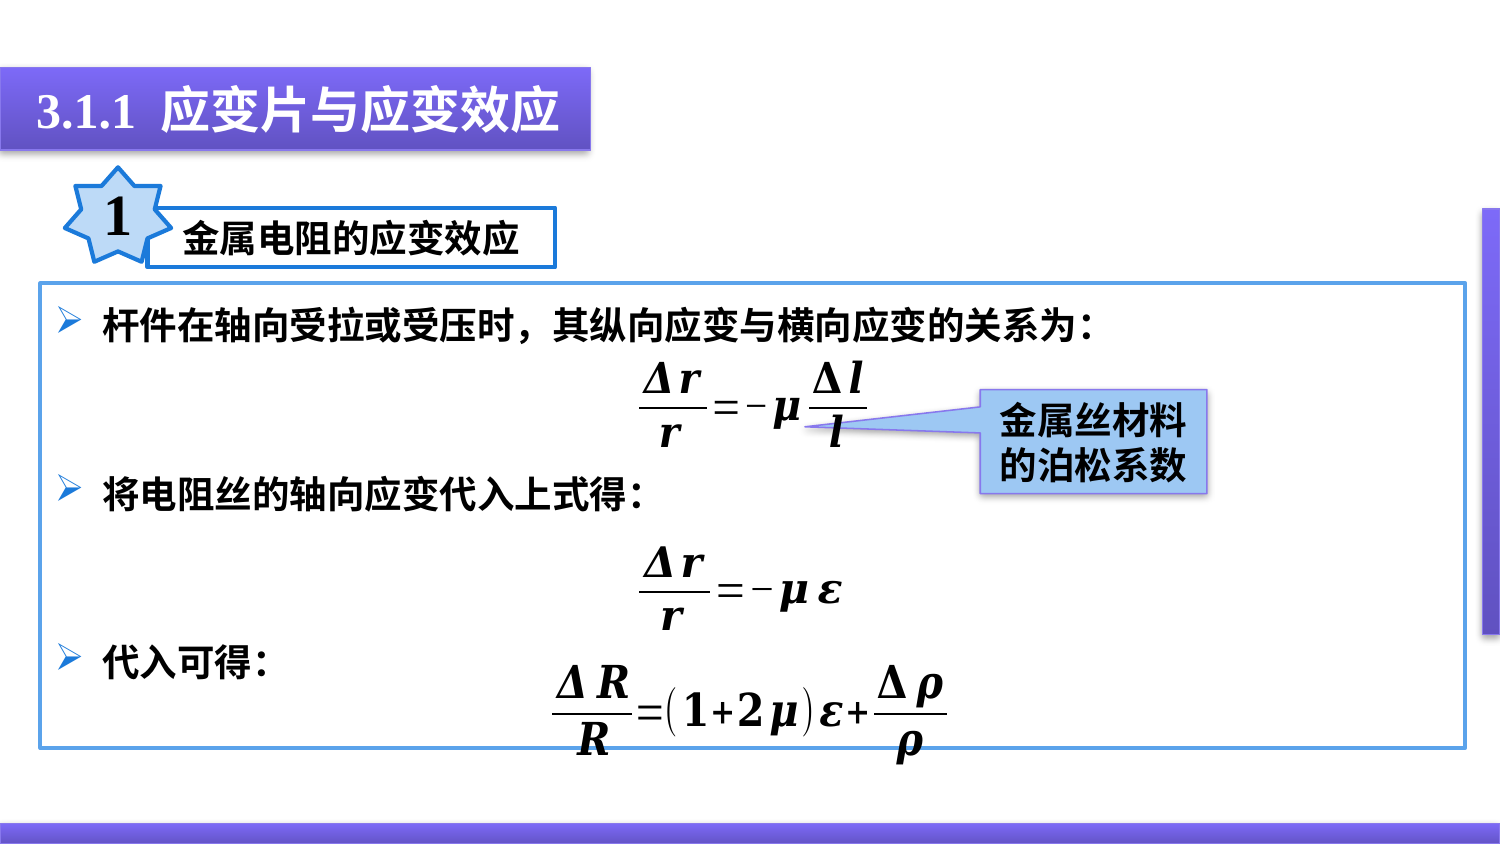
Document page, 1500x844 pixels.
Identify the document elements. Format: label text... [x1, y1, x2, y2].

text_box 3.1.1 应变片与应变效应 [8, 71, 576, 146]
text_box [0, 67, 591, 151]
text_box 金属丝材料的泊松系数 [804, 422, 834, 429]
text_box 金属丝材料的泊松系数 [839, 388, 1208, 495]
text_box 金属电阻的应变效应 [145, 206, 557, 269]
text_box 1 [62, 165, 174, 264]
